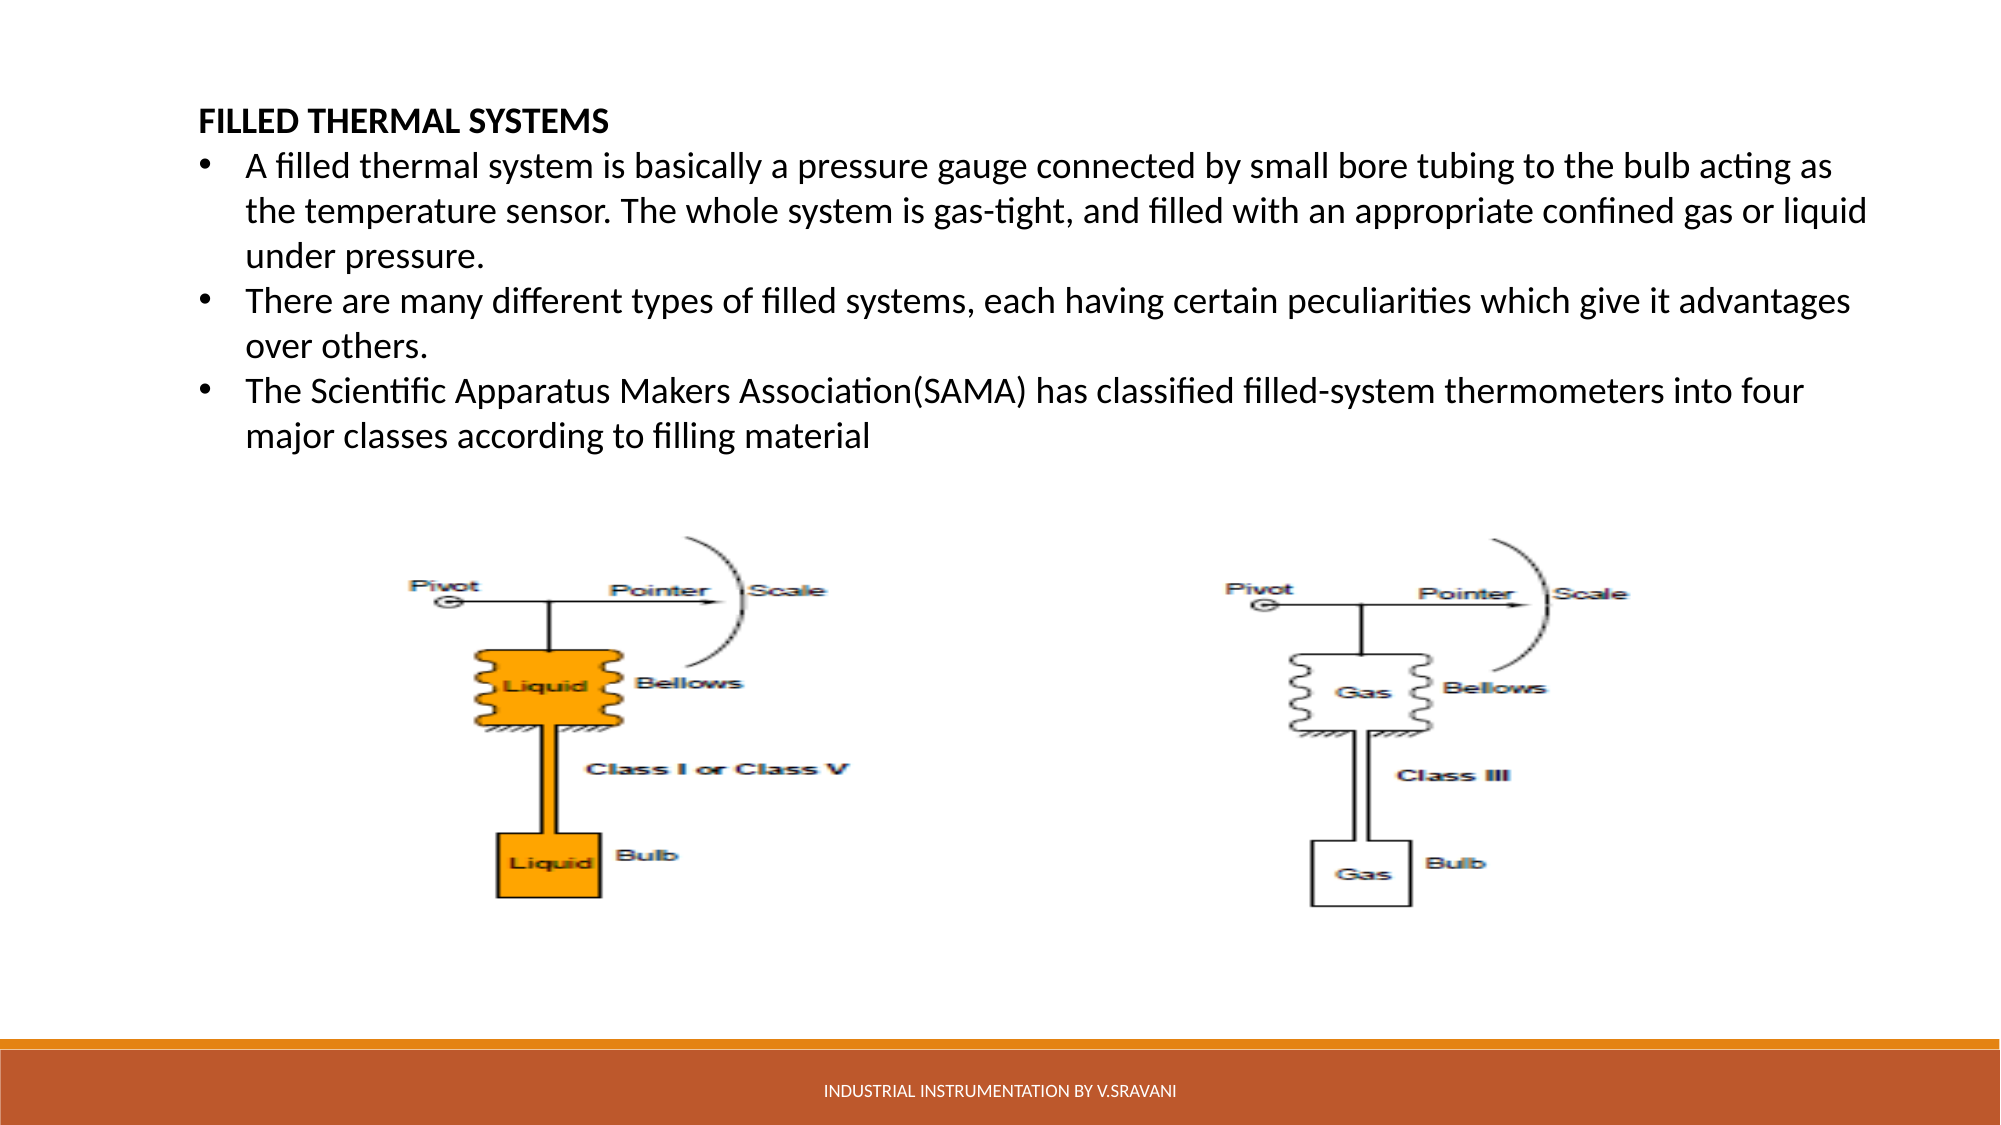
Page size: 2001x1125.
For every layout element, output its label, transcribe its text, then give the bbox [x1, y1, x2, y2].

text_box FILLED THERMAL SYSTEMS A filled thermal system is basically a pressure gauge connected by small bore tubing to the bulb acting as the temperature sensor. The whole system is gas-tight, and filled with an appropriate confined gas or liquid under pressure. There are many different types of filled systems, each having certain peculiarities which give it advantages over others. The Scientific Apparatus Makers Association(SAMA) has classified filled-system thermometers into four major classes according to filling material [183, 88, 1891, 464]
picture [1161, 523, 1659, 921]
footer Industrial Instrumentation by V.Sravani [604, 1059, 1396, 1120]
picture [341, 531, 869, 919]
